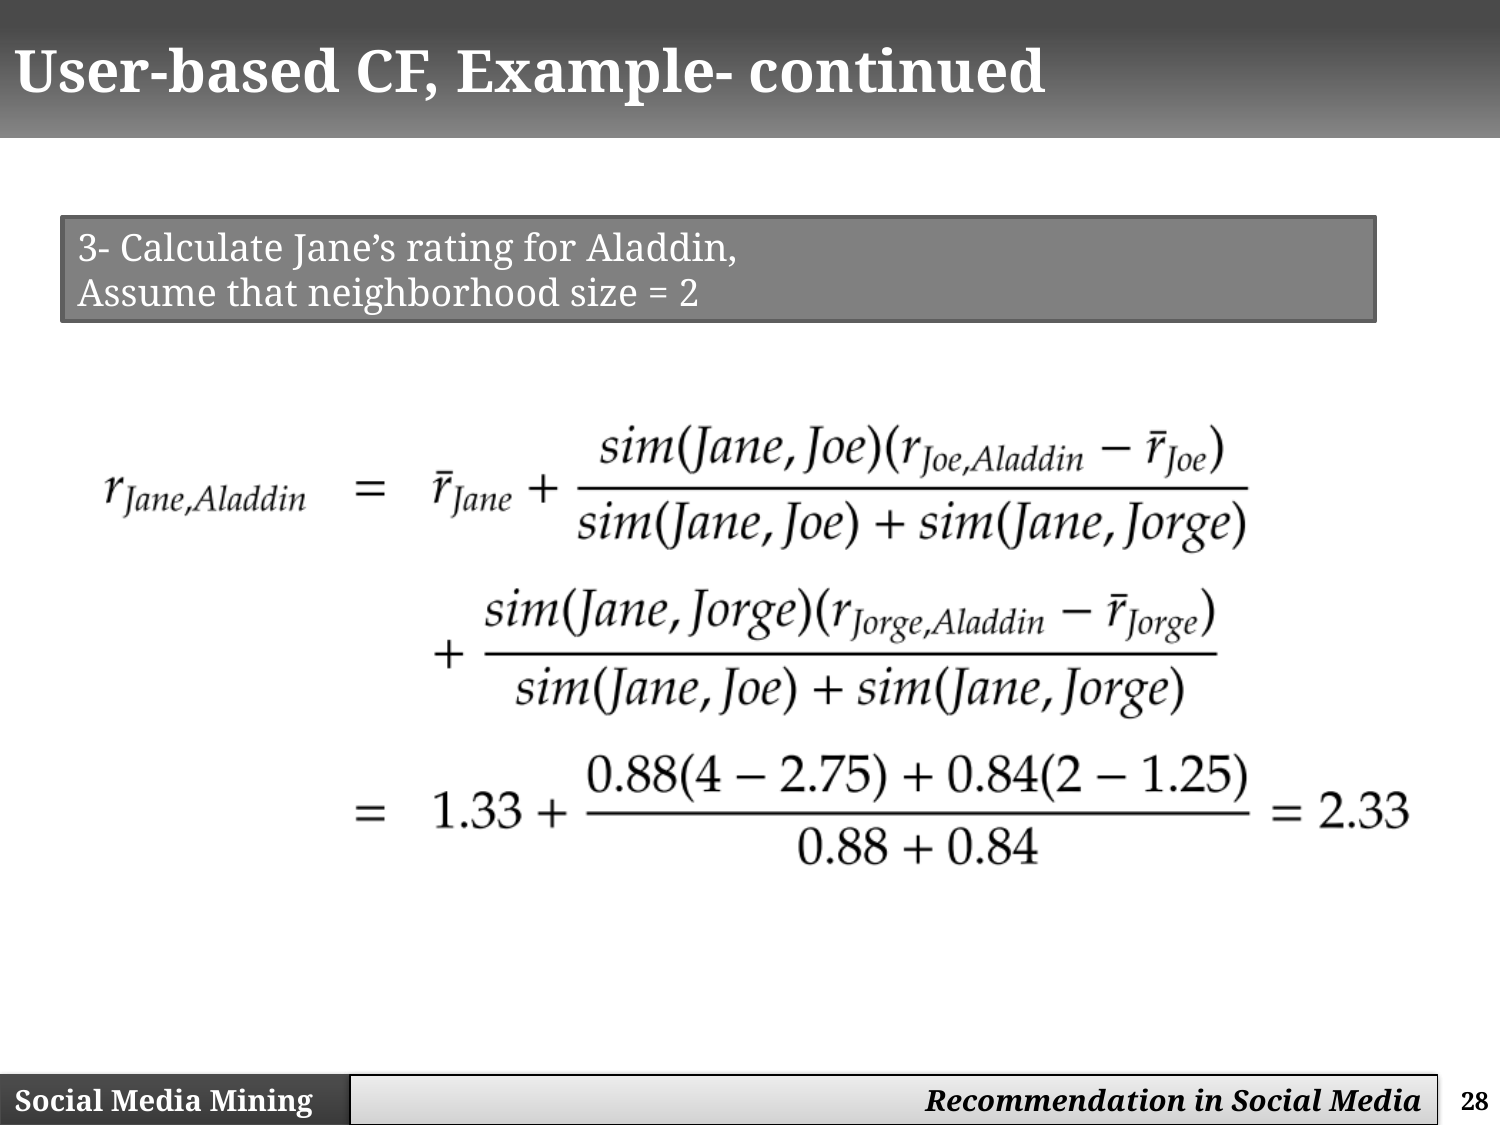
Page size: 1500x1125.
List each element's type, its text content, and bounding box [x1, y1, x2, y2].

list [74, 390, 1426, 901]
title User-based CF, Example- continued [0, 0, 1500, 138]
text_box 3- Calculate Jane’s rating for Aladdin, Assume that neighborhood size = 2 [60, 215, 1377, 323]
